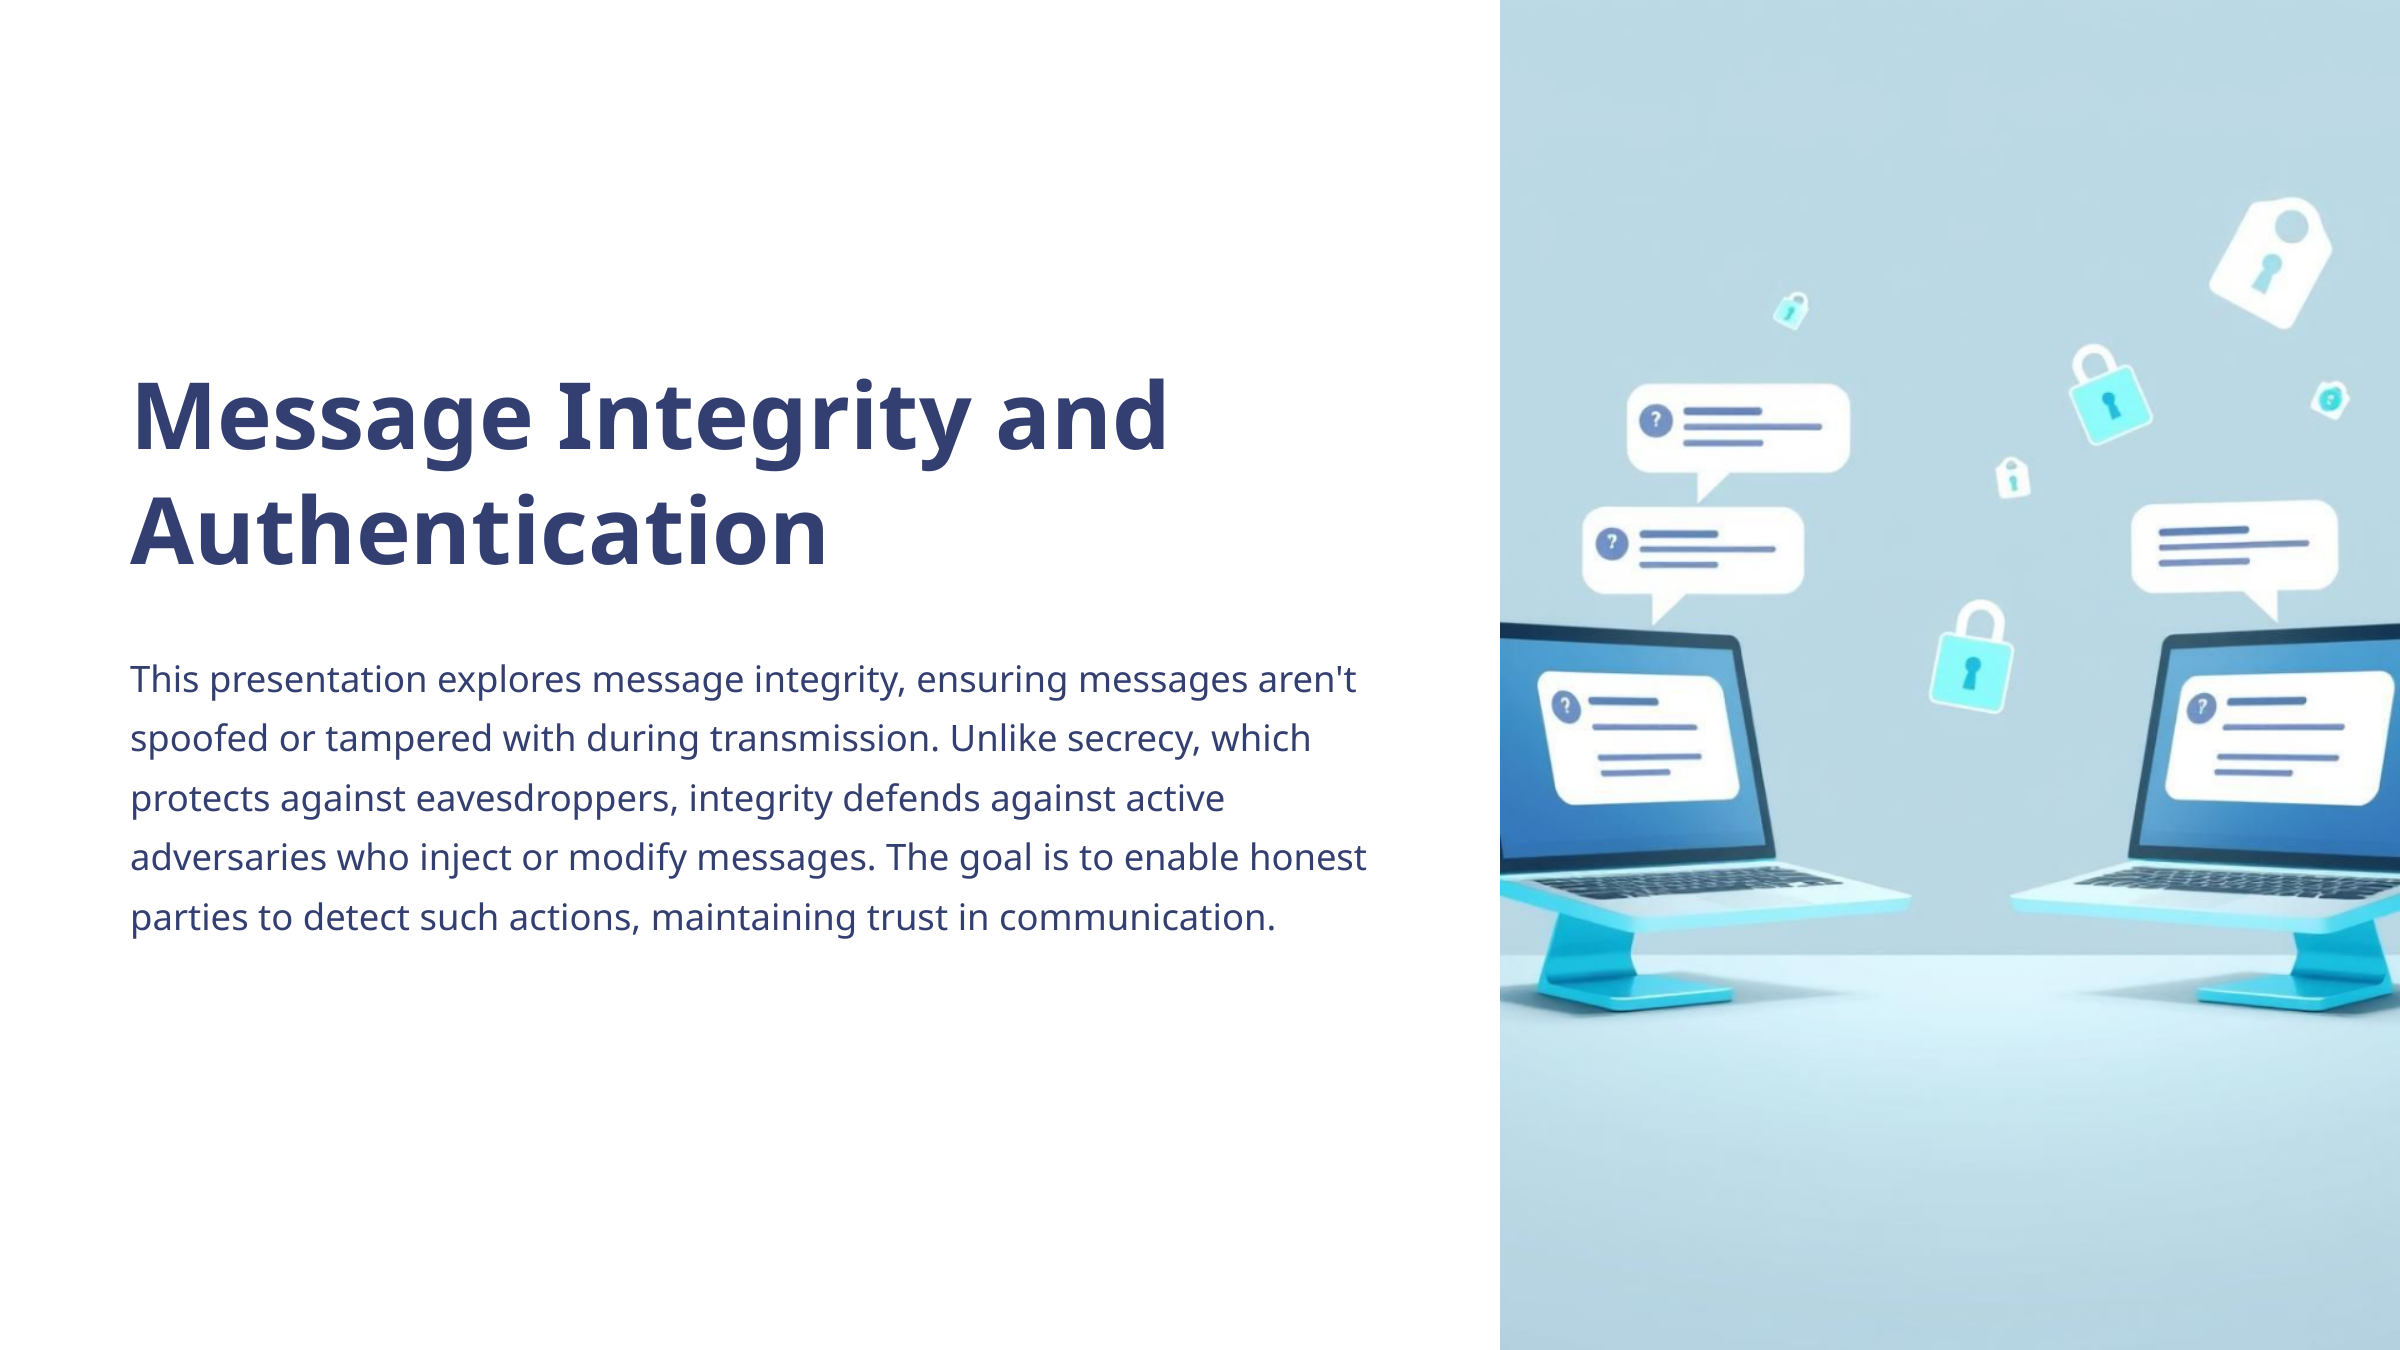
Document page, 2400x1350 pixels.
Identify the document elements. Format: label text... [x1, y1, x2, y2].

text_box Message Integrity and Authentication [130, 352, 1370, 585]
text_box This presentation explores message integrity, ensuring messages aren't spoofed or tampered with during transmission. Unlike secrecy, which protects against eavesdroppers, integrity defends against active adversaries who inject or modify messages. The goal is to enable honest parties to detect such actions, maintaining trust in communication. [130, 640, 1370, 998]
picture [1499, 0, 2400, 1350]
